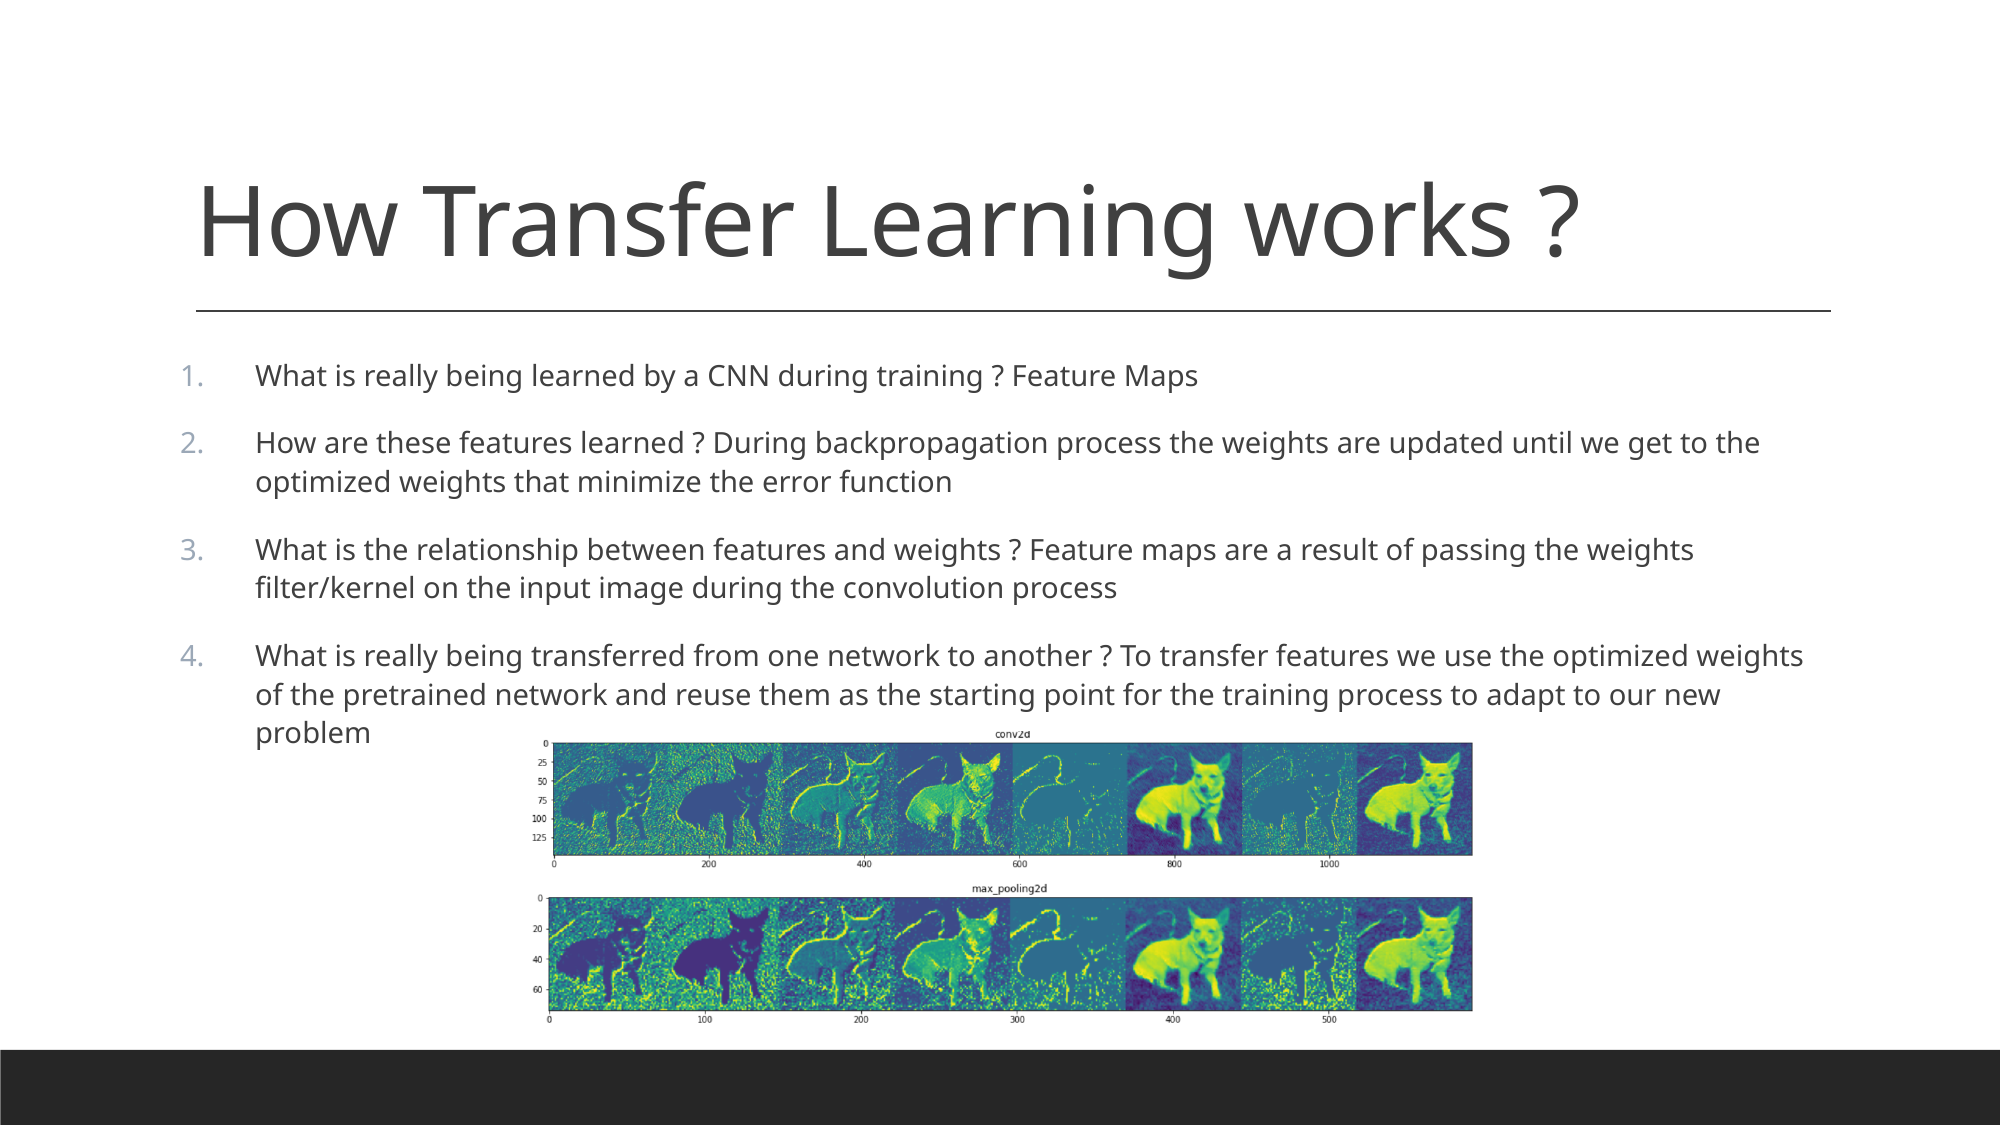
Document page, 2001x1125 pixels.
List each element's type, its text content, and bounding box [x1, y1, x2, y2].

title How Transfer Learning works ? [180, 47, 1830, 285]
list What is really being learned by a CNN during training ? Feature Maps How are these features learned ? During backpropagation process the weights are updated until we get to the optimized weights that minimize the error function What is the relationship between features and weights ? Feature maps are a result of passing the weights filter/kernel on the input image during the convolution process What is really being transferred from one network to another ? To transfer features we use the optimized weights of the pretrained network and reuse them as the starting point for the training process to adapt to our new problem [180, 345, 1830, 963]
picture [526, 730, 1484, 1025]
